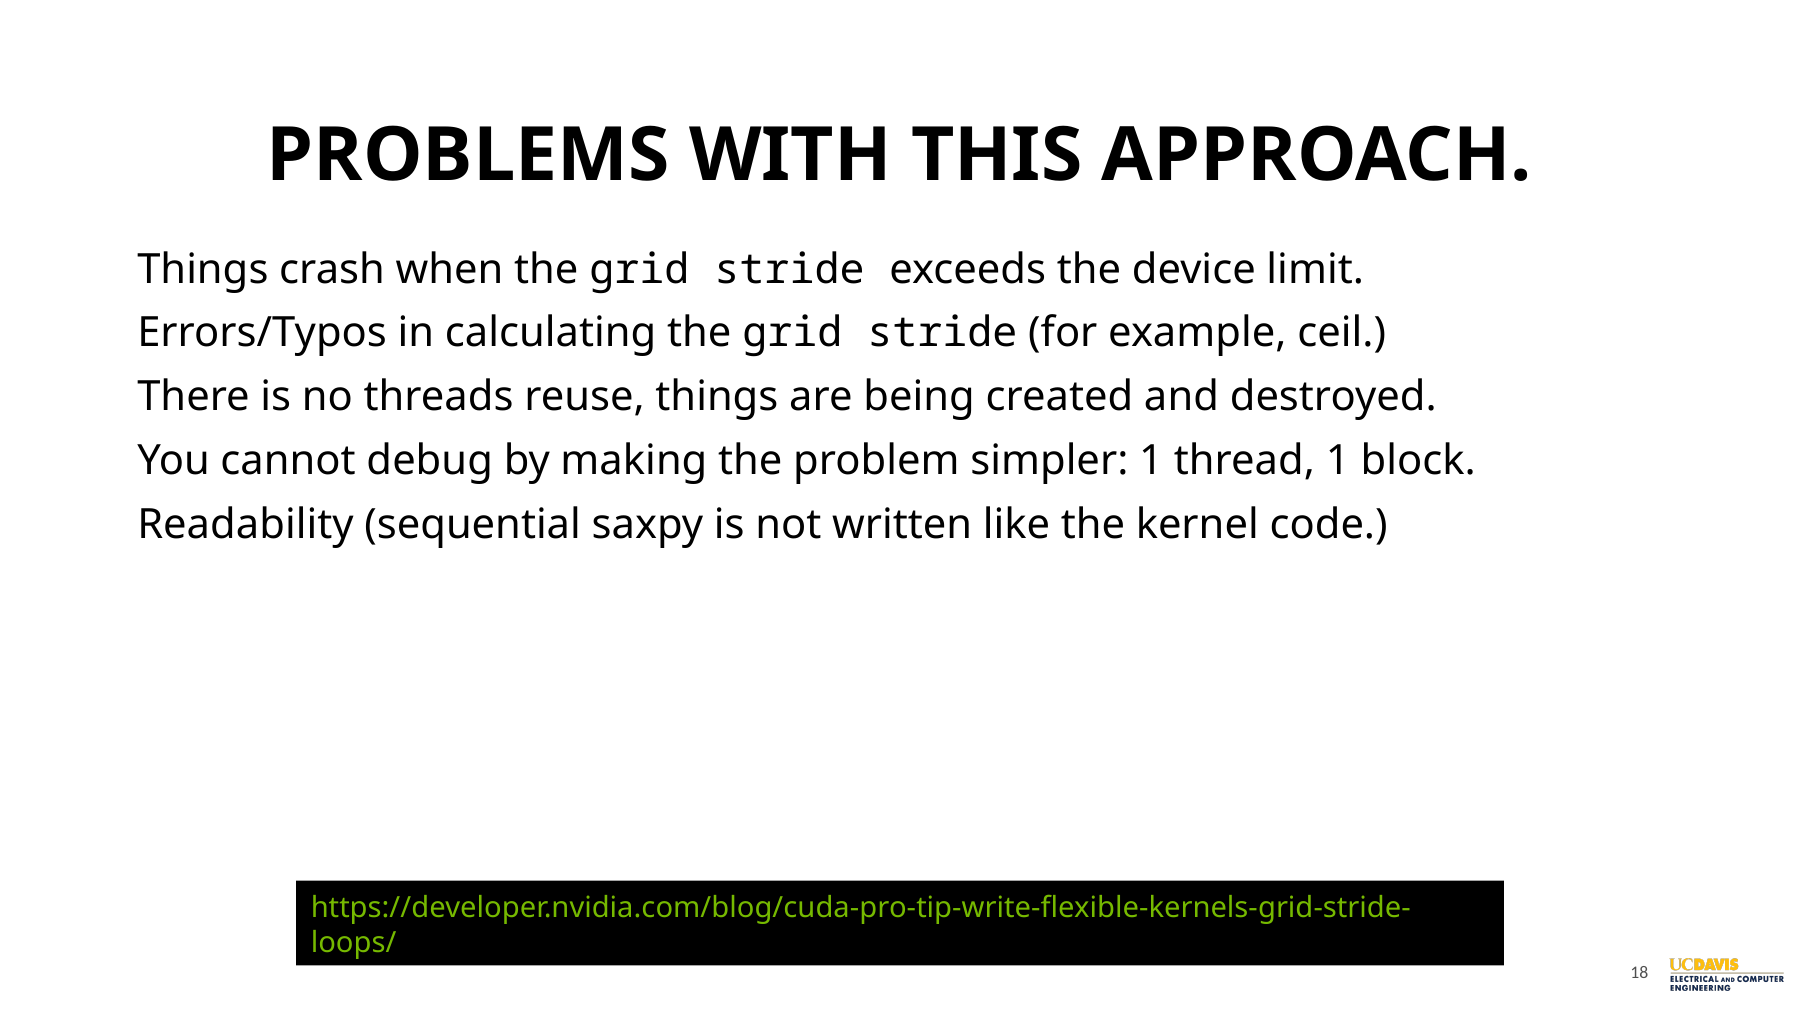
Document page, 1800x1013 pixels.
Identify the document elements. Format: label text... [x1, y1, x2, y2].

title PROBLEMS WITH THIS APPROACH. [81, 107, 1718, 205]
picture [1669, 958, 1784, 991]
text_box https://developer.nvidia.com/blog/cuda-pro-tip-write-flexible-kernels-grid-stride-loops/ [296, 880, 1504, 966]
list Things crash when the grid stride exceeds the device limit. Errors/Typos in calculating the grid stride (for example, ceil.) There is no threads reuse, things are being created and destroyed. You cannot debug by making the problem simpler: 1 thread, 1 block. Readability (sequential saxpy is not written like the kernel code.) [84, 239, 1717, 881]
